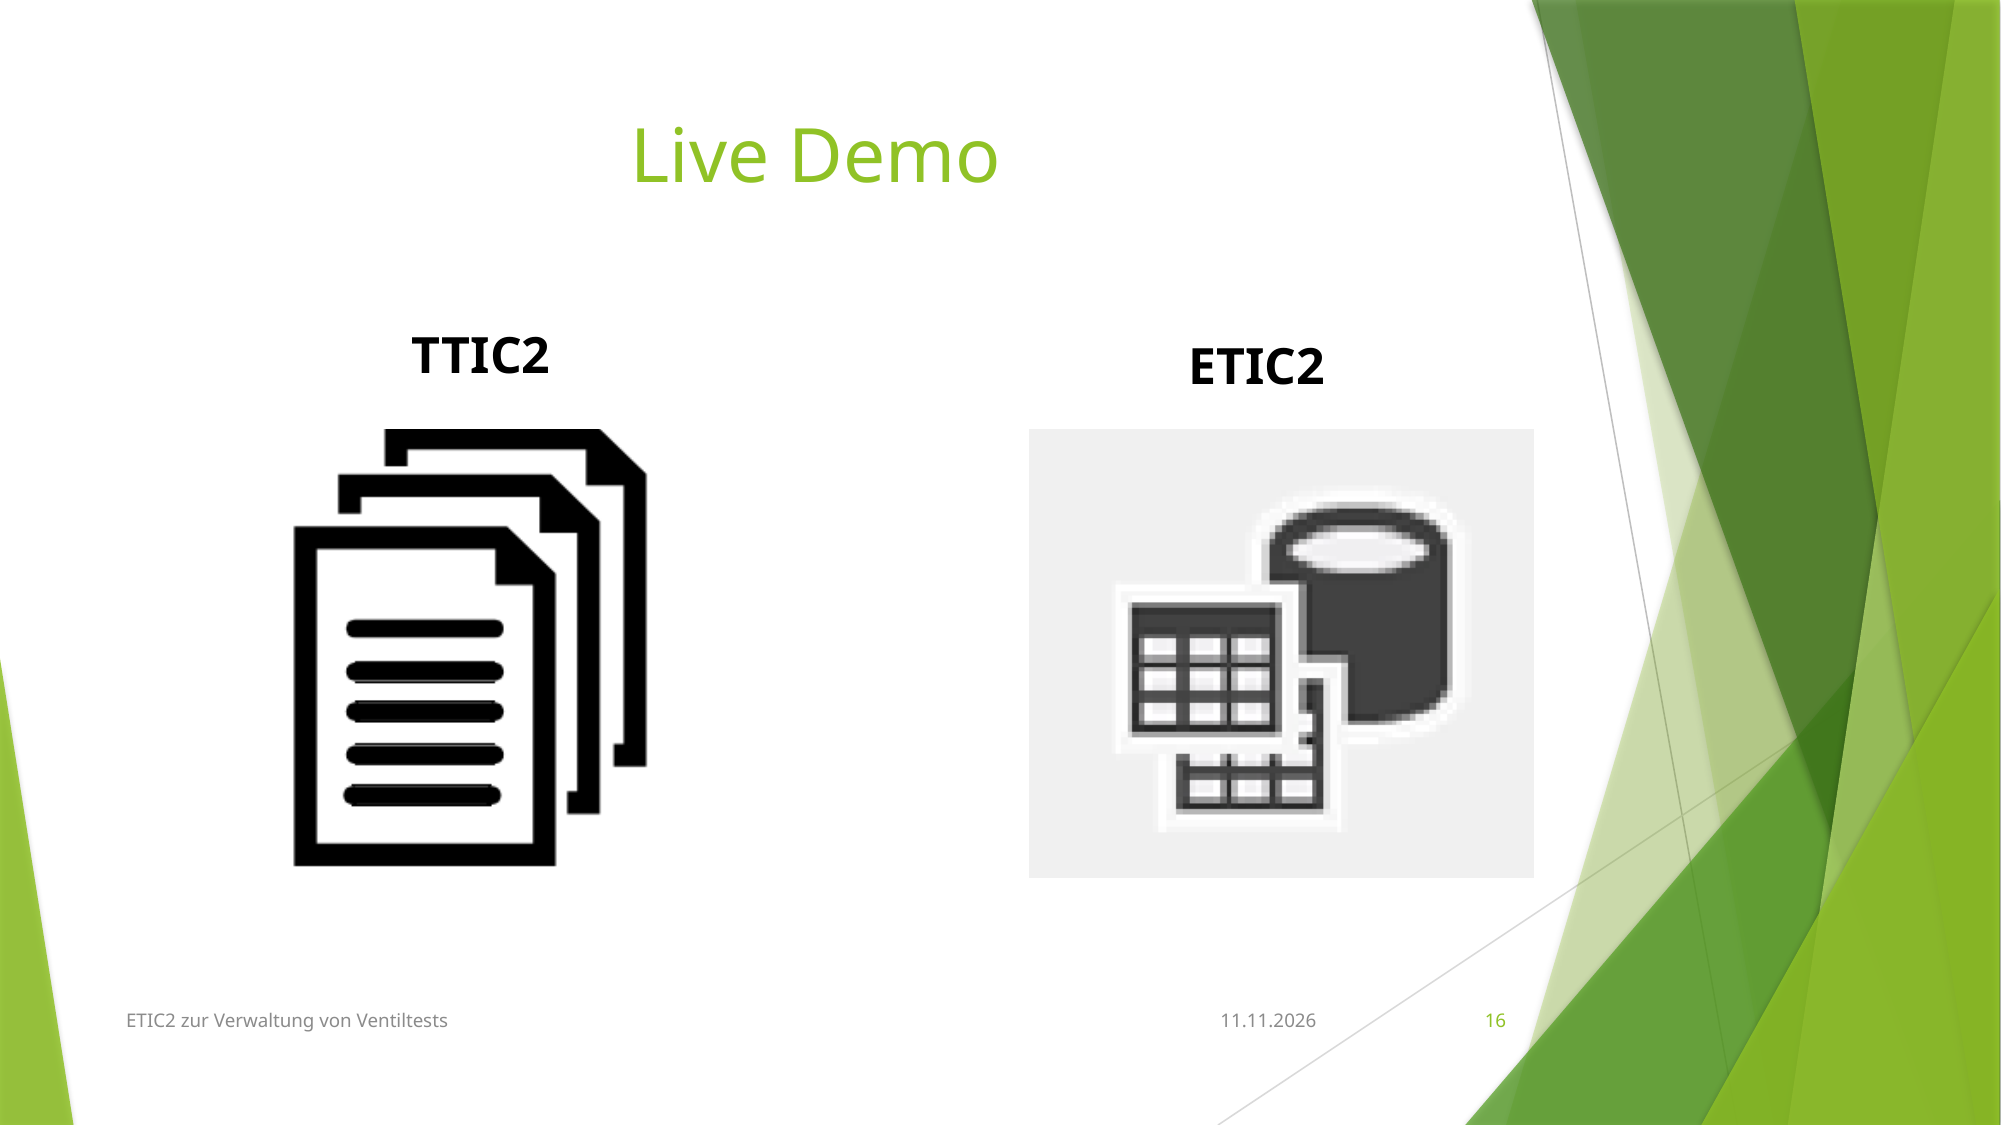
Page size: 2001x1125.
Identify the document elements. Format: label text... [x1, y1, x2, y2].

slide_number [1181, 991, 1332, 1051]
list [1028, 428, 1535, 878]
slide_number 16 [1409, 991, 1522, 1051]
text_box TTIC2 [396, 315, 604, 391]
footer ETIC2 zur Verwaltung von Ventiltests [111, 991, 1145, 1051]
text_box ETIC2 [1173, 327, 1380, 403]
picture [257, 428, 662, 876]
title Live Demo [111, 99, 1522, 221]
